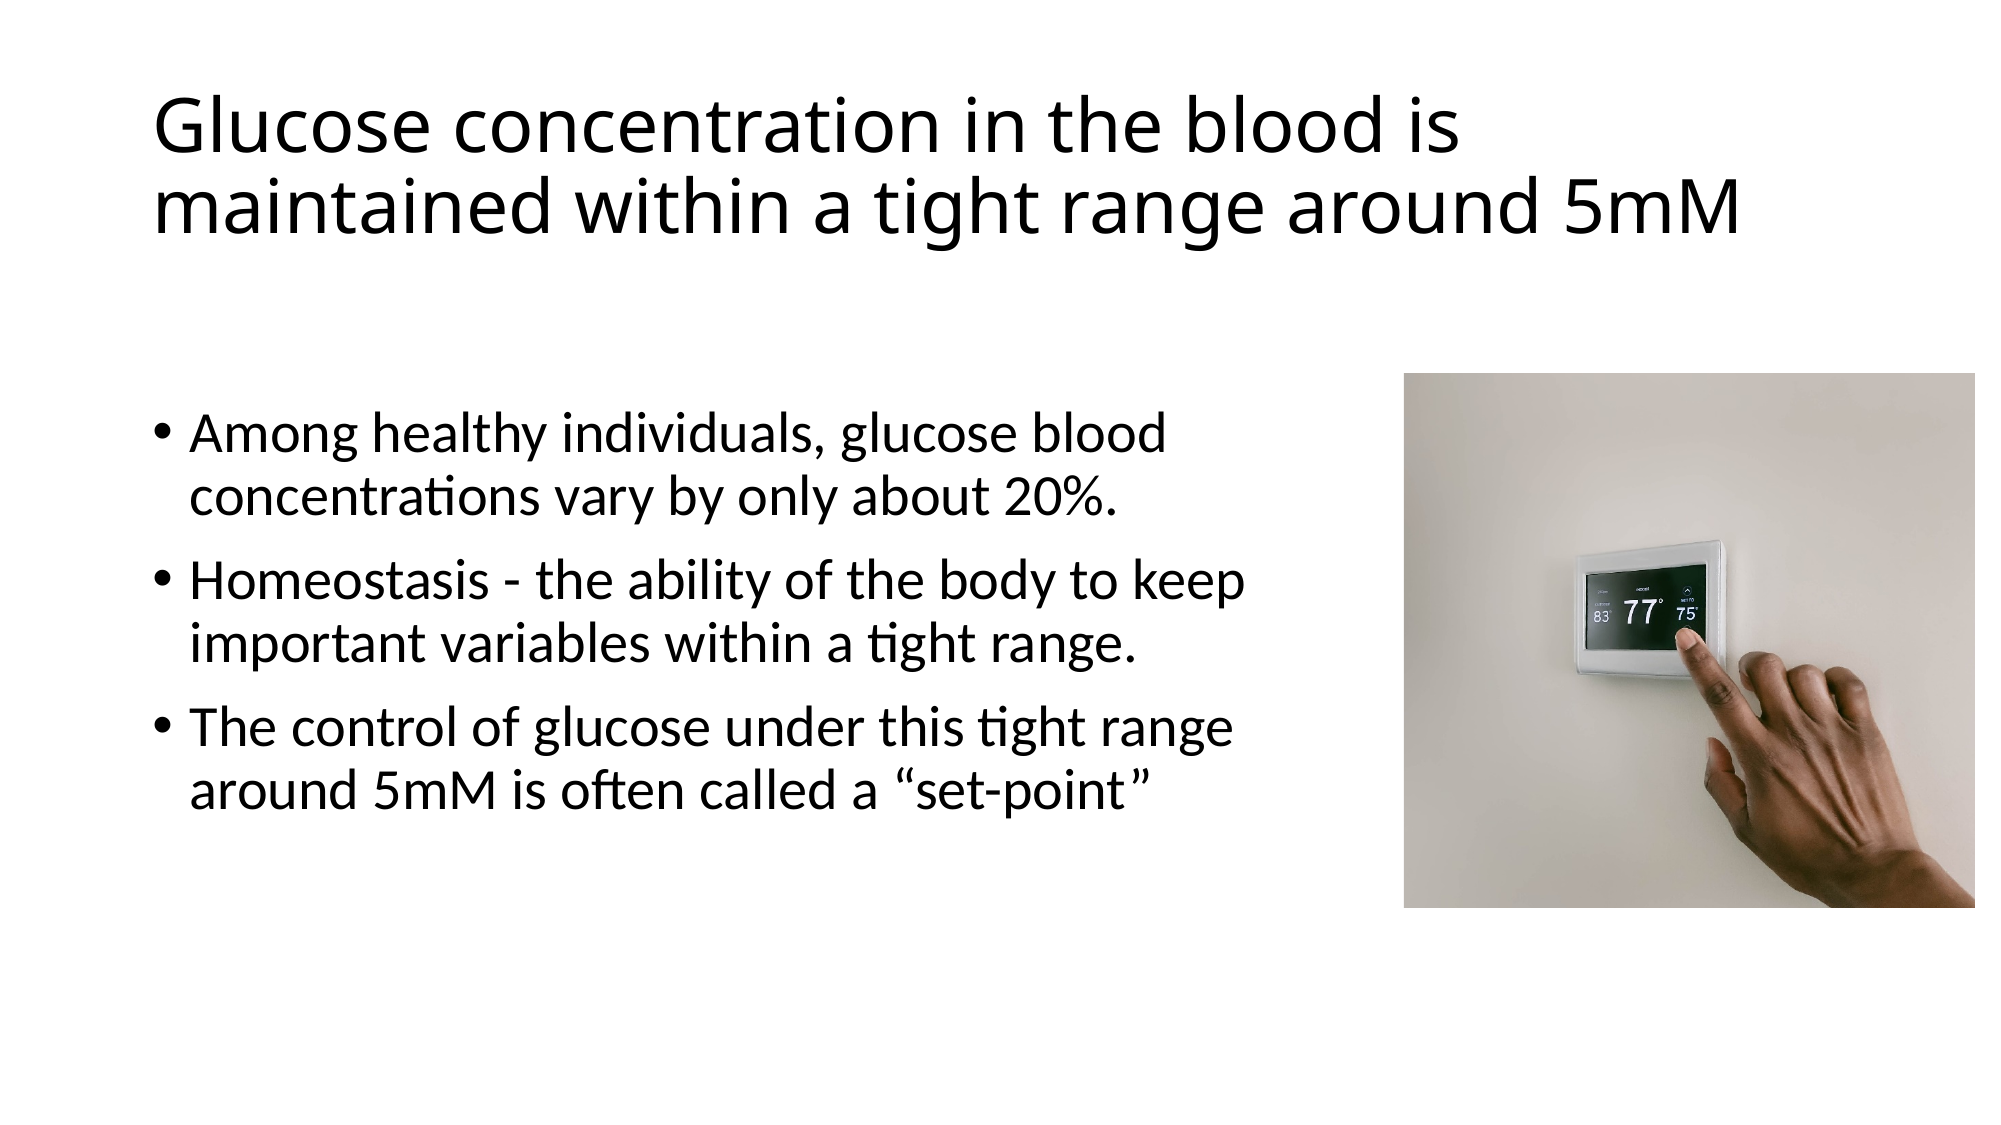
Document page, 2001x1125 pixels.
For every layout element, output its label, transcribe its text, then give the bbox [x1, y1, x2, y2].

title Glucose concentration in the blood is maintained within a tight range around 5mM [137, 59, 1863, 278]
list Among healthy individuals, glucose blood concentrations vary by only about 20%. Homeostasis - the ability of the body to keep important variables within a tight range. The control of glucose under this tight range around 5mM is often called a “set-point” [137, 395, 1379, 1109]
picture [1403, 373, 1976, 908]
